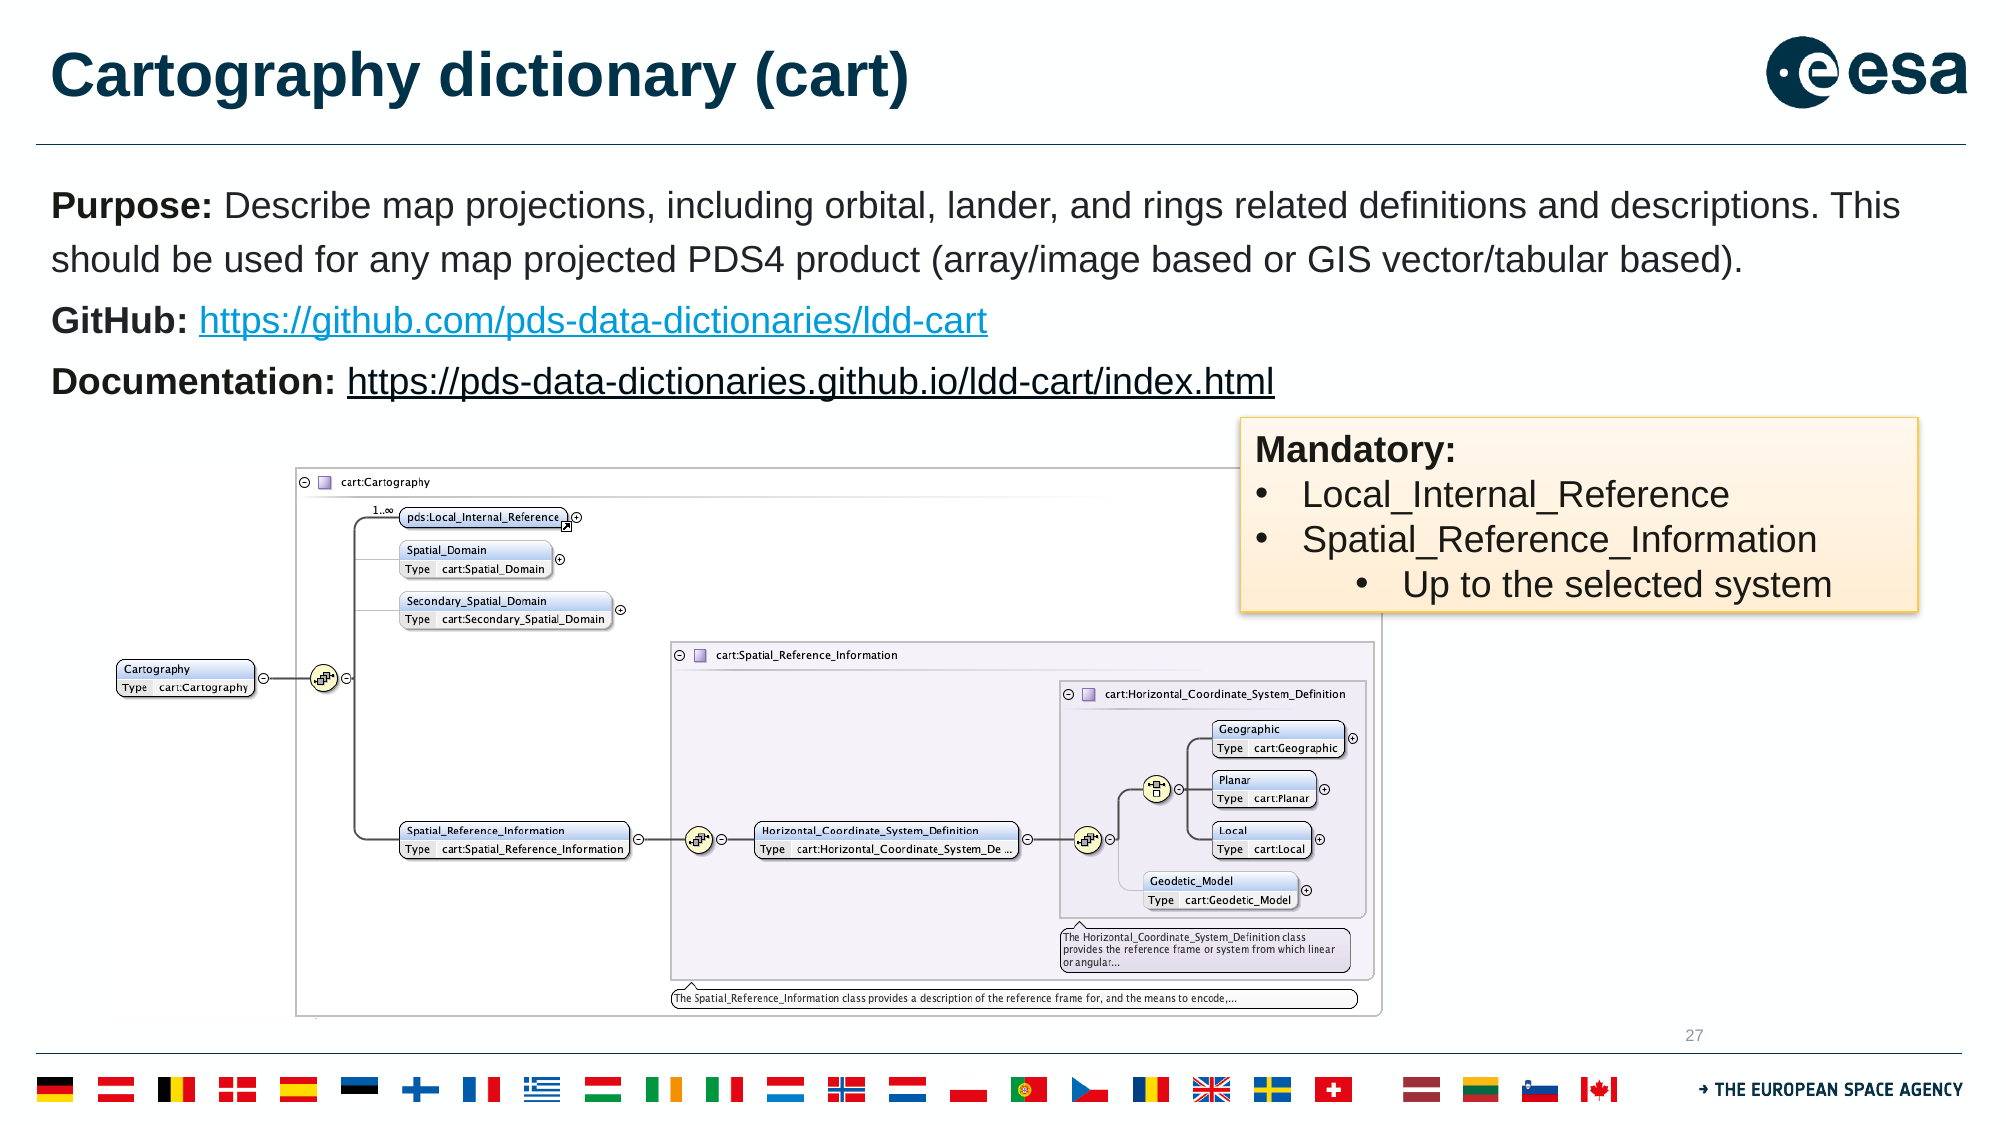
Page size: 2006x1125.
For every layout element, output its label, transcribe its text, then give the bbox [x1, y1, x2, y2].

picture [1193, 1077, 1230, 1102]
picture [37, 1077, 73, 1102]
picture [585, 1077, 621, 1102]
picture [950, 1077, 987, 1102]
picture [1133, 1077, 1169, 1102]
picture [280, 1077, 317, 1102]
picture [524, 1077, 560, 1102]
picture [1696, 1080, 1966, 1098]
picture [1011, 1077, 1047, 1102]
picture [463, 1077, 500, 1102]
picture [767, 1077, 804, 1102]
picture [646, 1077, 682, 1102]
picture [1522, 1077, 1558, 1102]
picture [1403, 1077, 1440, 1102]
picture [1581, 1077, 1617, 1102]
picture [889, 1077, 926, 1102]
picture [1072, 1077, 1108, 1102]
picture [828, 1077, 865, 1102]
picture [219, 1077, 256, 1102]
picture [109, 464, 1385, 1019]
picture [1315, 1077, 1352, 1102]
title Cartography dictionary (cart) [35, 25, 1694, 119]
picture [402, 1077, 439, 1102]
picture [158, 1077, 195, 1102]
picture [98, 1077, 134, 1102]
picture [1254, 1077, 1291, 1102]
picture [1694, 0, 2006, 180]
picture [341, 1077, 378, 1102]
text_box Mandatory: Local_Internal_Reference Spatial_Reference_Information Up to the selected system [1240, 417, 1919, 613]
picture [706, 1077, 743, 1102]
list Purpose: Describe map projections, including orbital, lander, and rings related definitions and descriptions. This should be used for any map projected PDS4 product (array/image based or GIS vector/tabular based). GitHub: https://github.com/pds-data-dictionaries/ldd-cart Documentation: https://pds-data-dictionaries.github.io/ldd-cart/index.html [36, 165, 1966, 1019]
